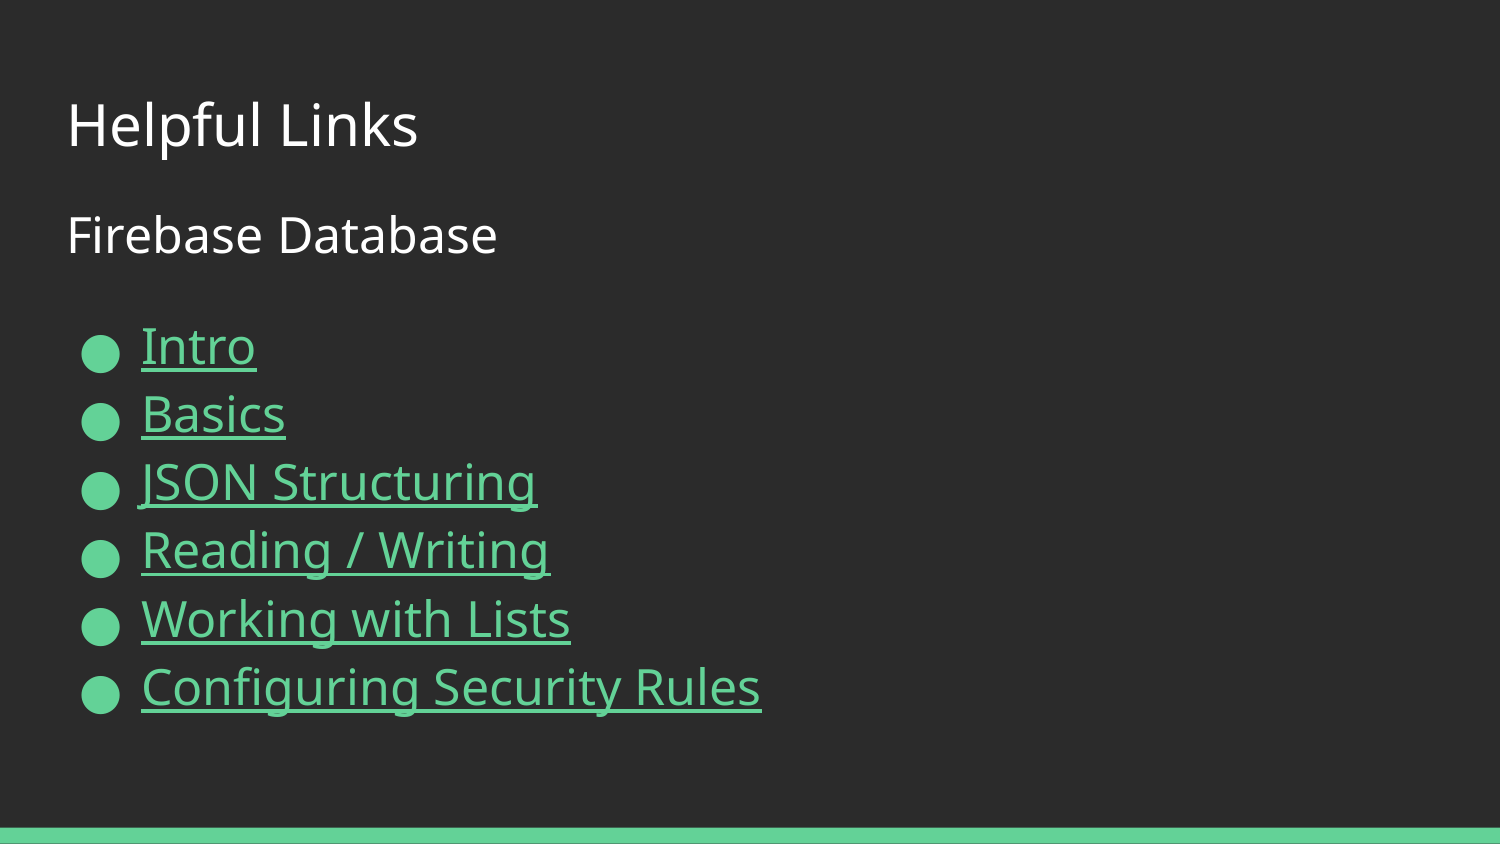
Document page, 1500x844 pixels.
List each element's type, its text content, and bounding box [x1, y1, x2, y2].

list Firebase Database Intro Basics JSON Structuring Reading / Writing Working with Lists Configuring Security Rules [51, 189, 1449, 750]
title Helpful Links [51, 72, 1449, 167]
